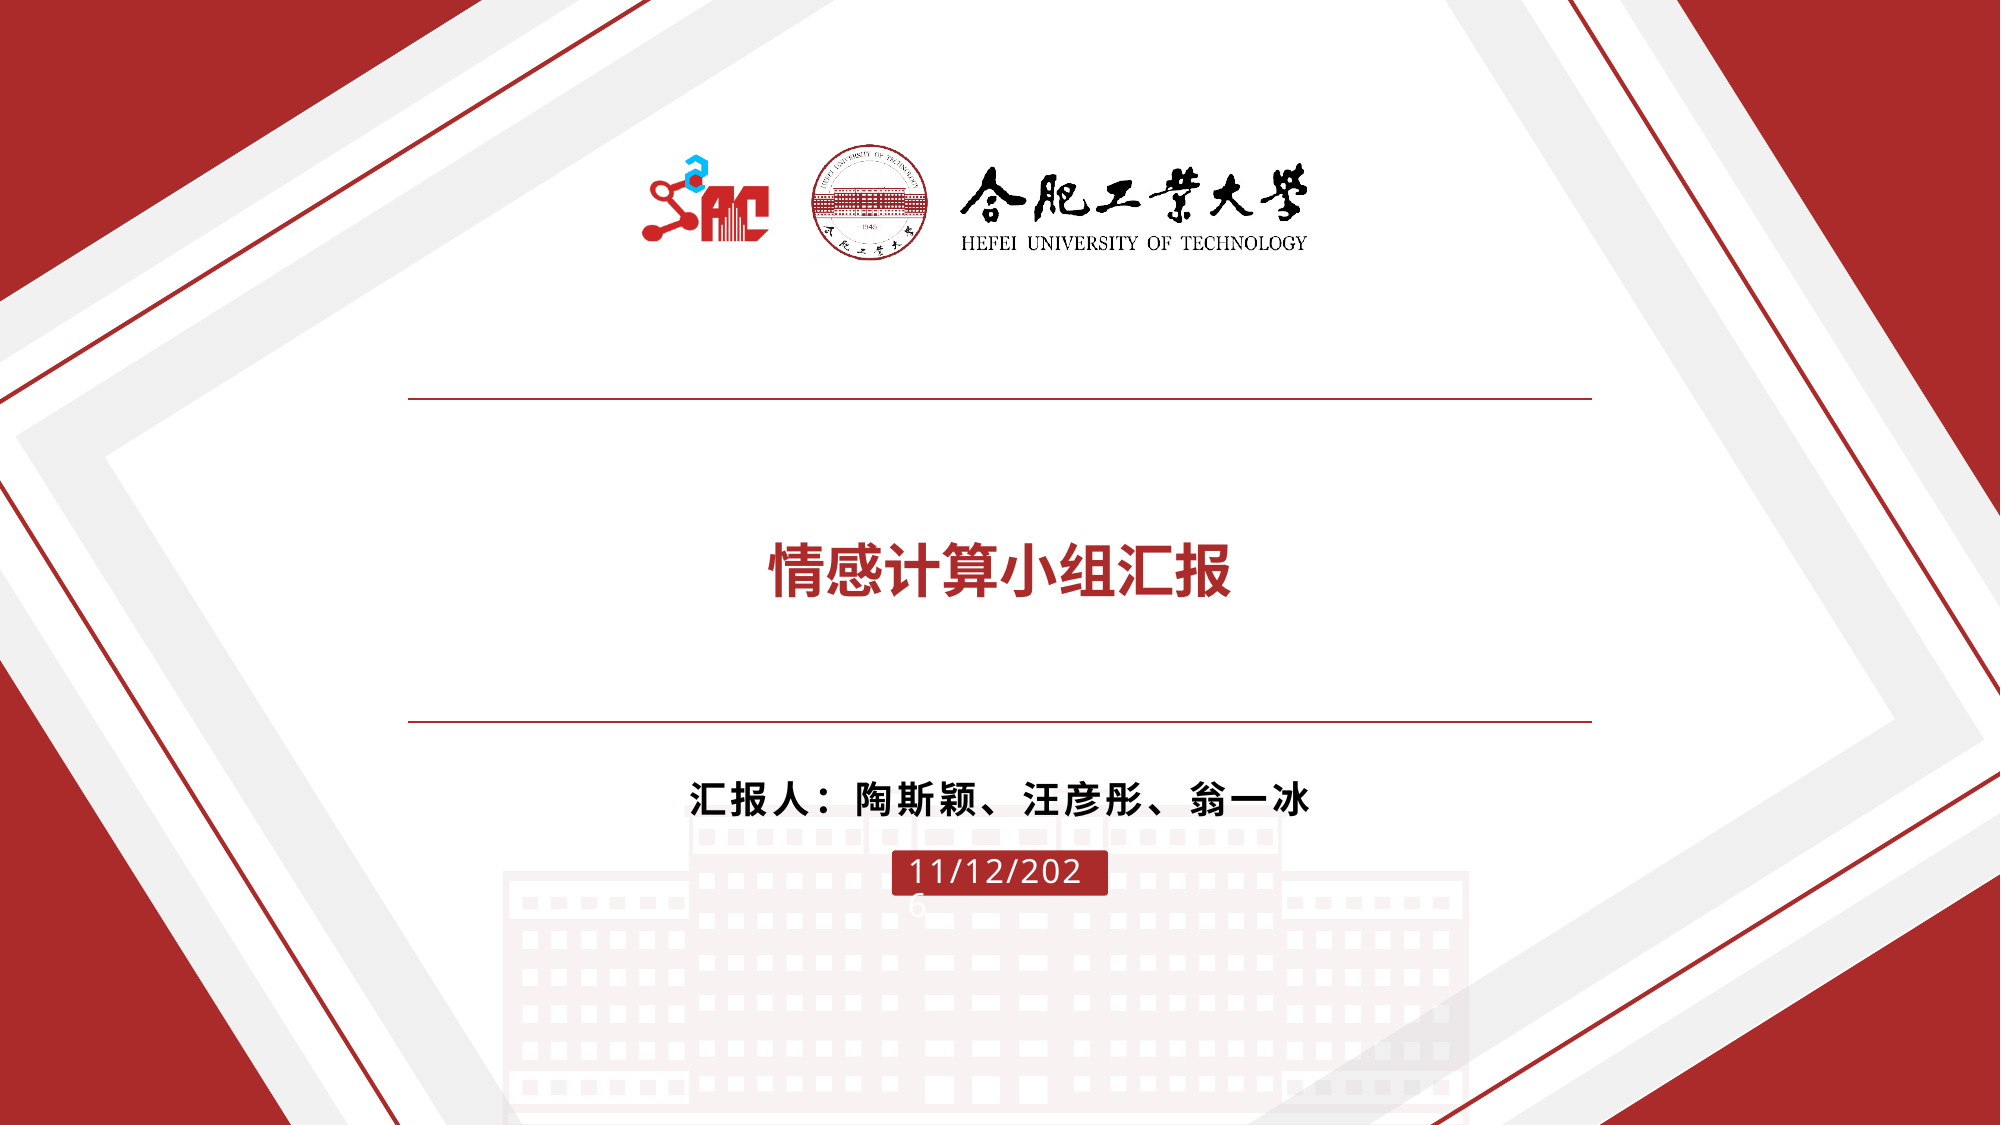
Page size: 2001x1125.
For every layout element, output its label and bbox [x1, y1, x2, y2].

text_box [1602, 894, 2000, 1125]
text_box [0, 691, 272, 1125]
text_box [0, 0, 463, 290]
text_box [0, 0, 2000, 1125]
text_box [1698, 0, 2000, 487]
text_box [639, 134, 1361, 269]
